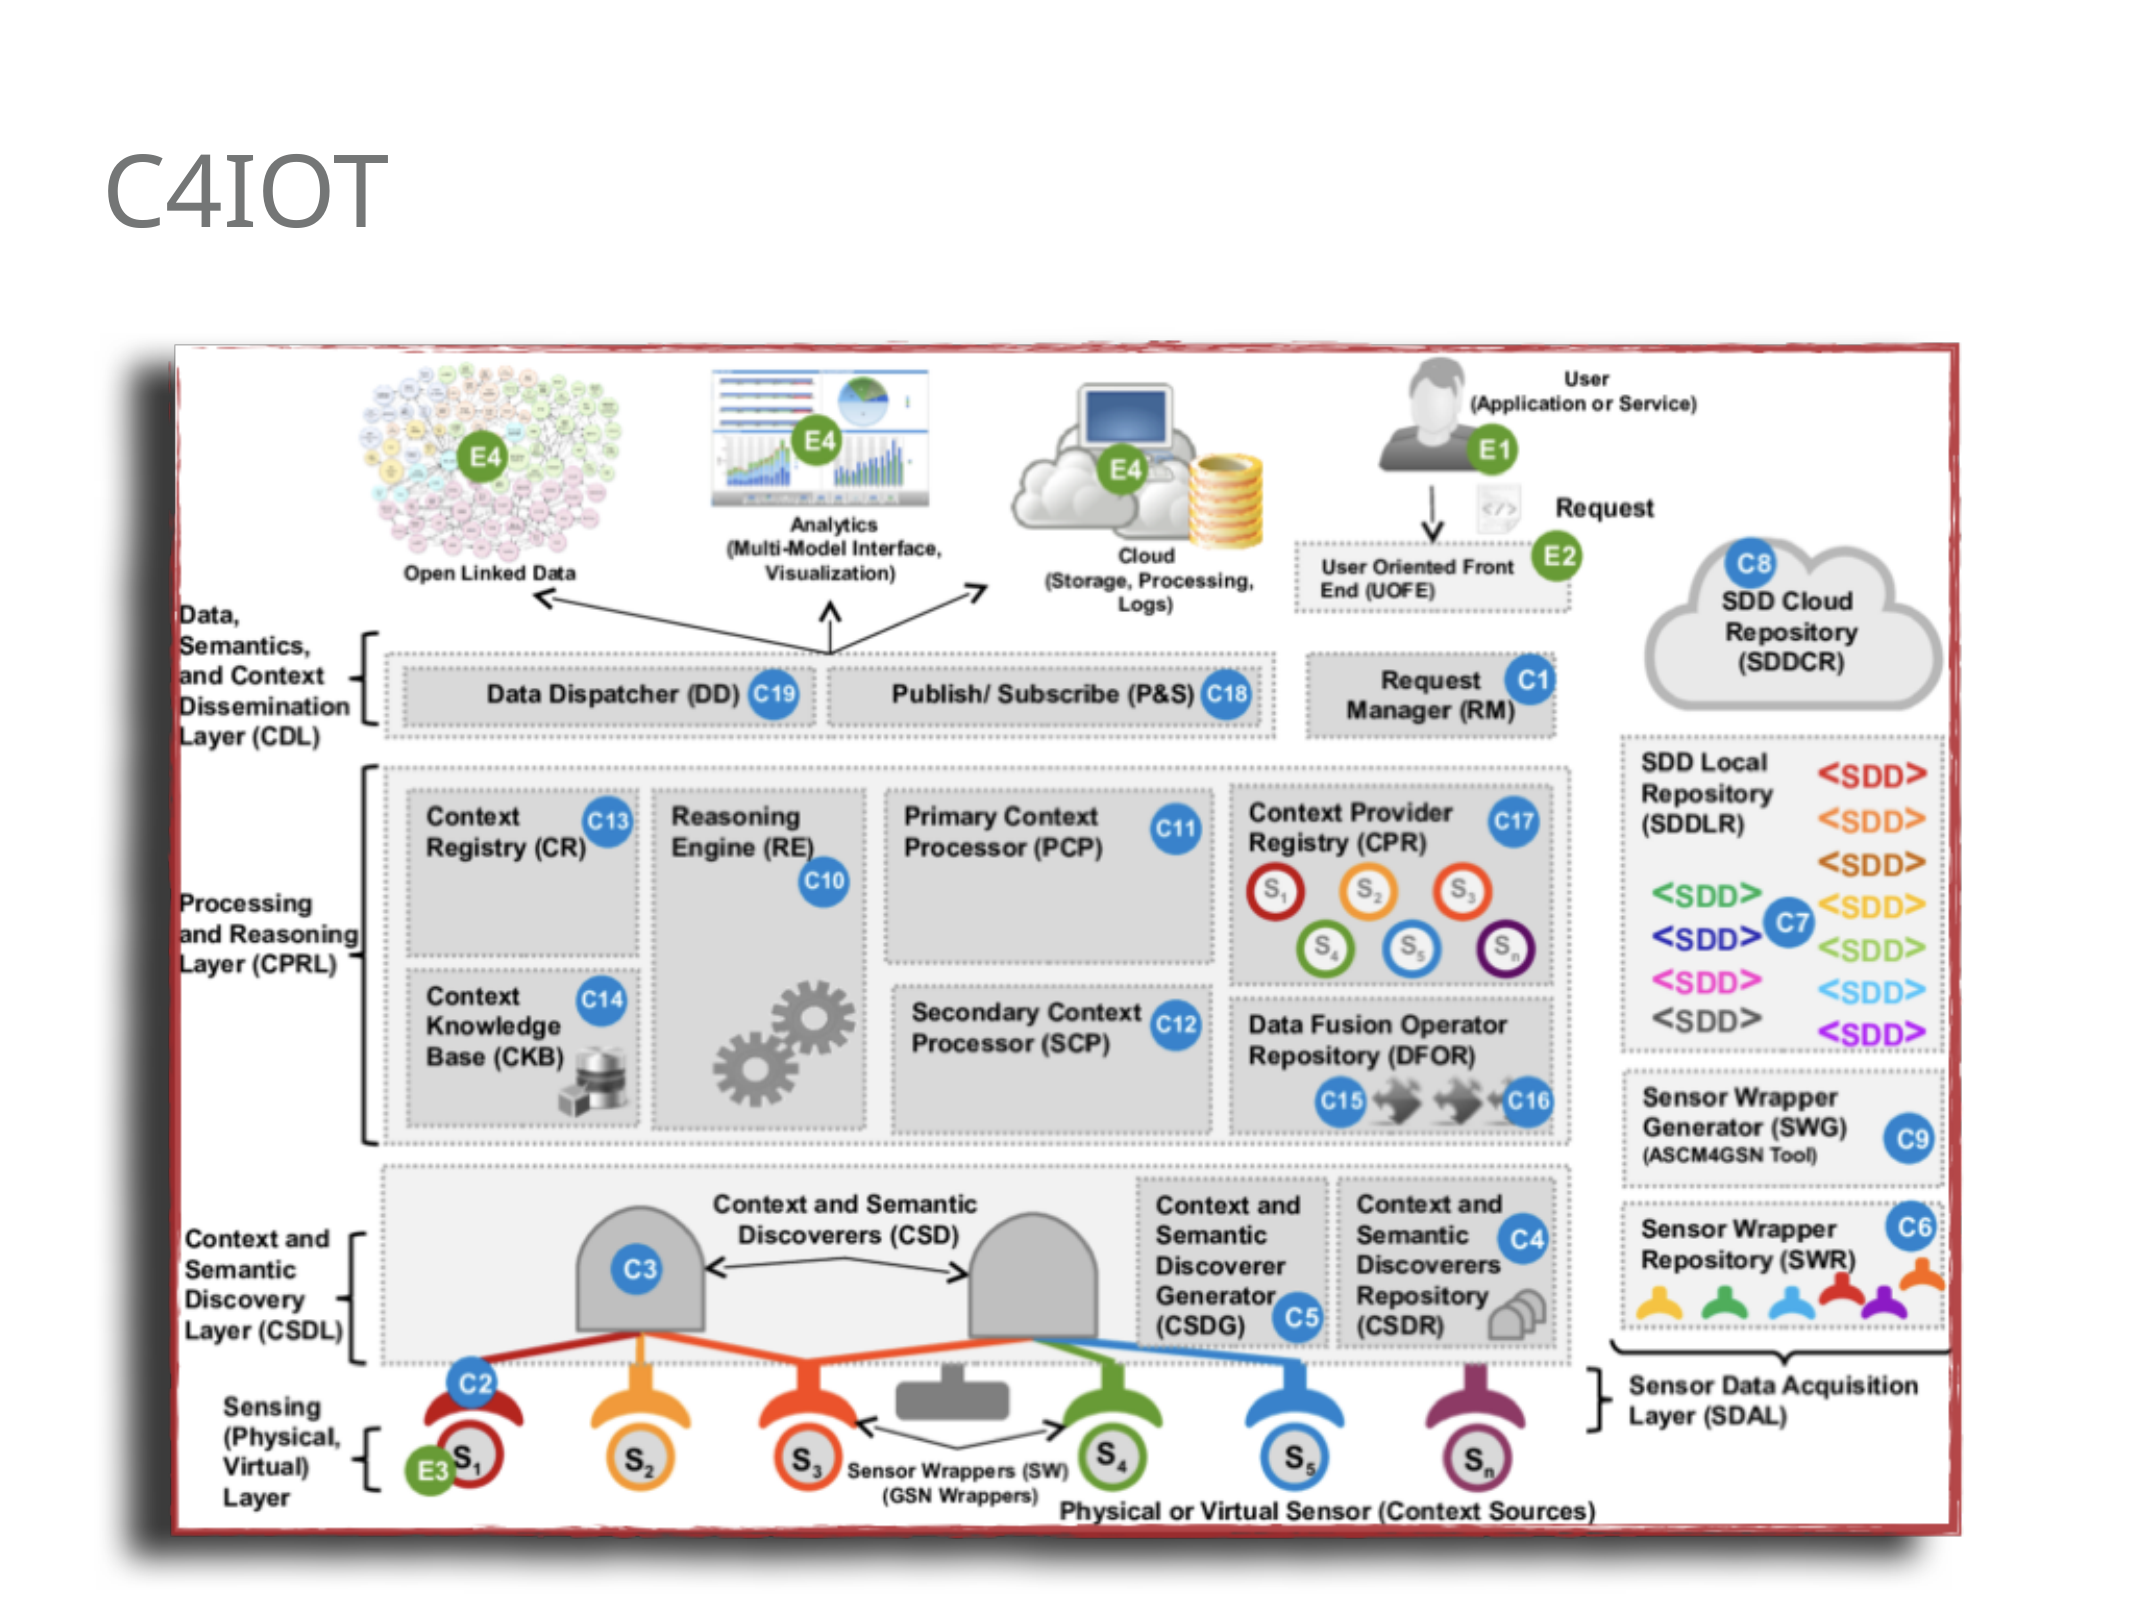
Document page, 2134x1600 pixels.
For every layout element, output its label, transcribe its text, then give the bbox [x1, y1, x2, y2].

picture [167, 337, 1966, 1541]
title C4Iot [93, 118, 2041, 238]
